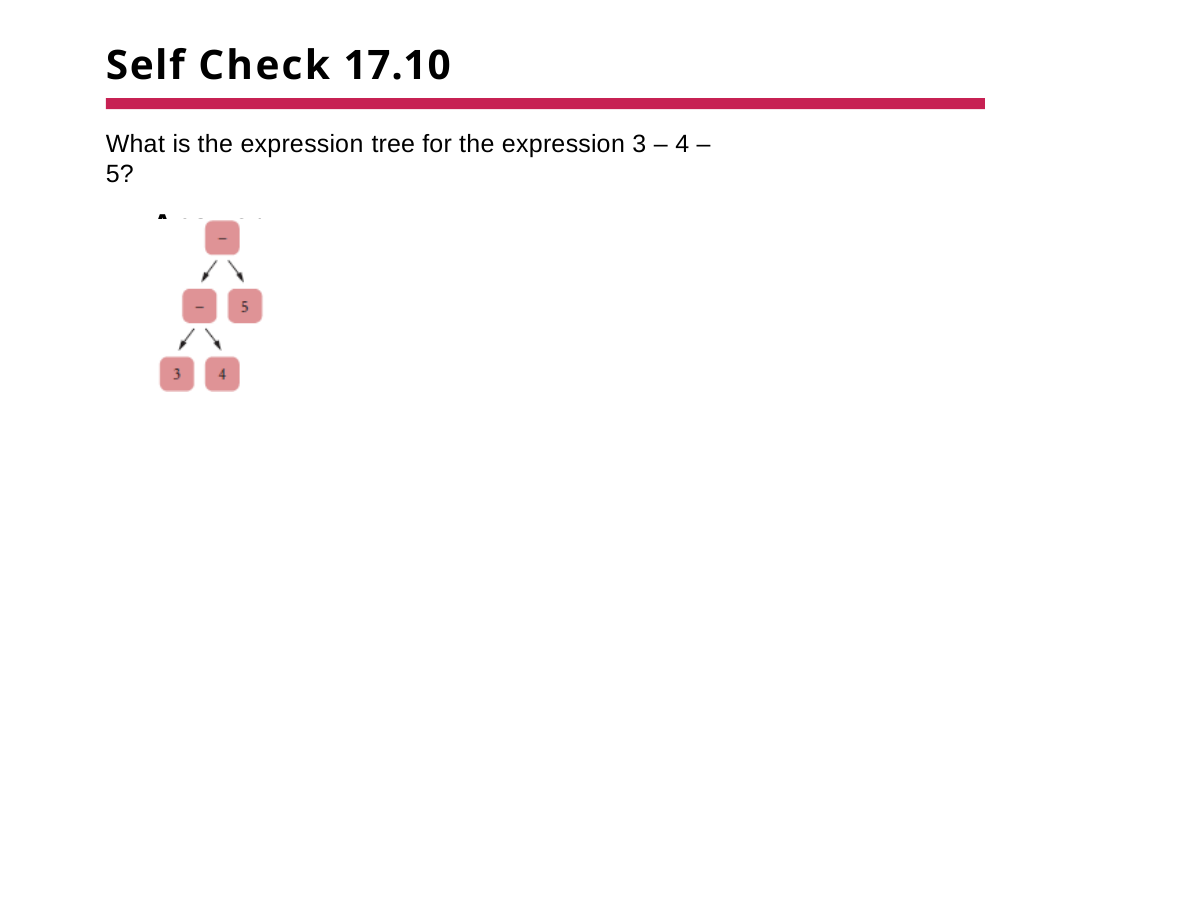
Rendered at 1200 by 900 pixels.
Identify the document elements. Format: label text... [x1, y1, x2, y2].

title Self Check 17.10 [103, 38, 1097, 190]
text_box What is the expression tree for the expression 3 – 4 – 5? Answer: [103, 127, 747, 242]
text_box [152, 219, 281, 392]
